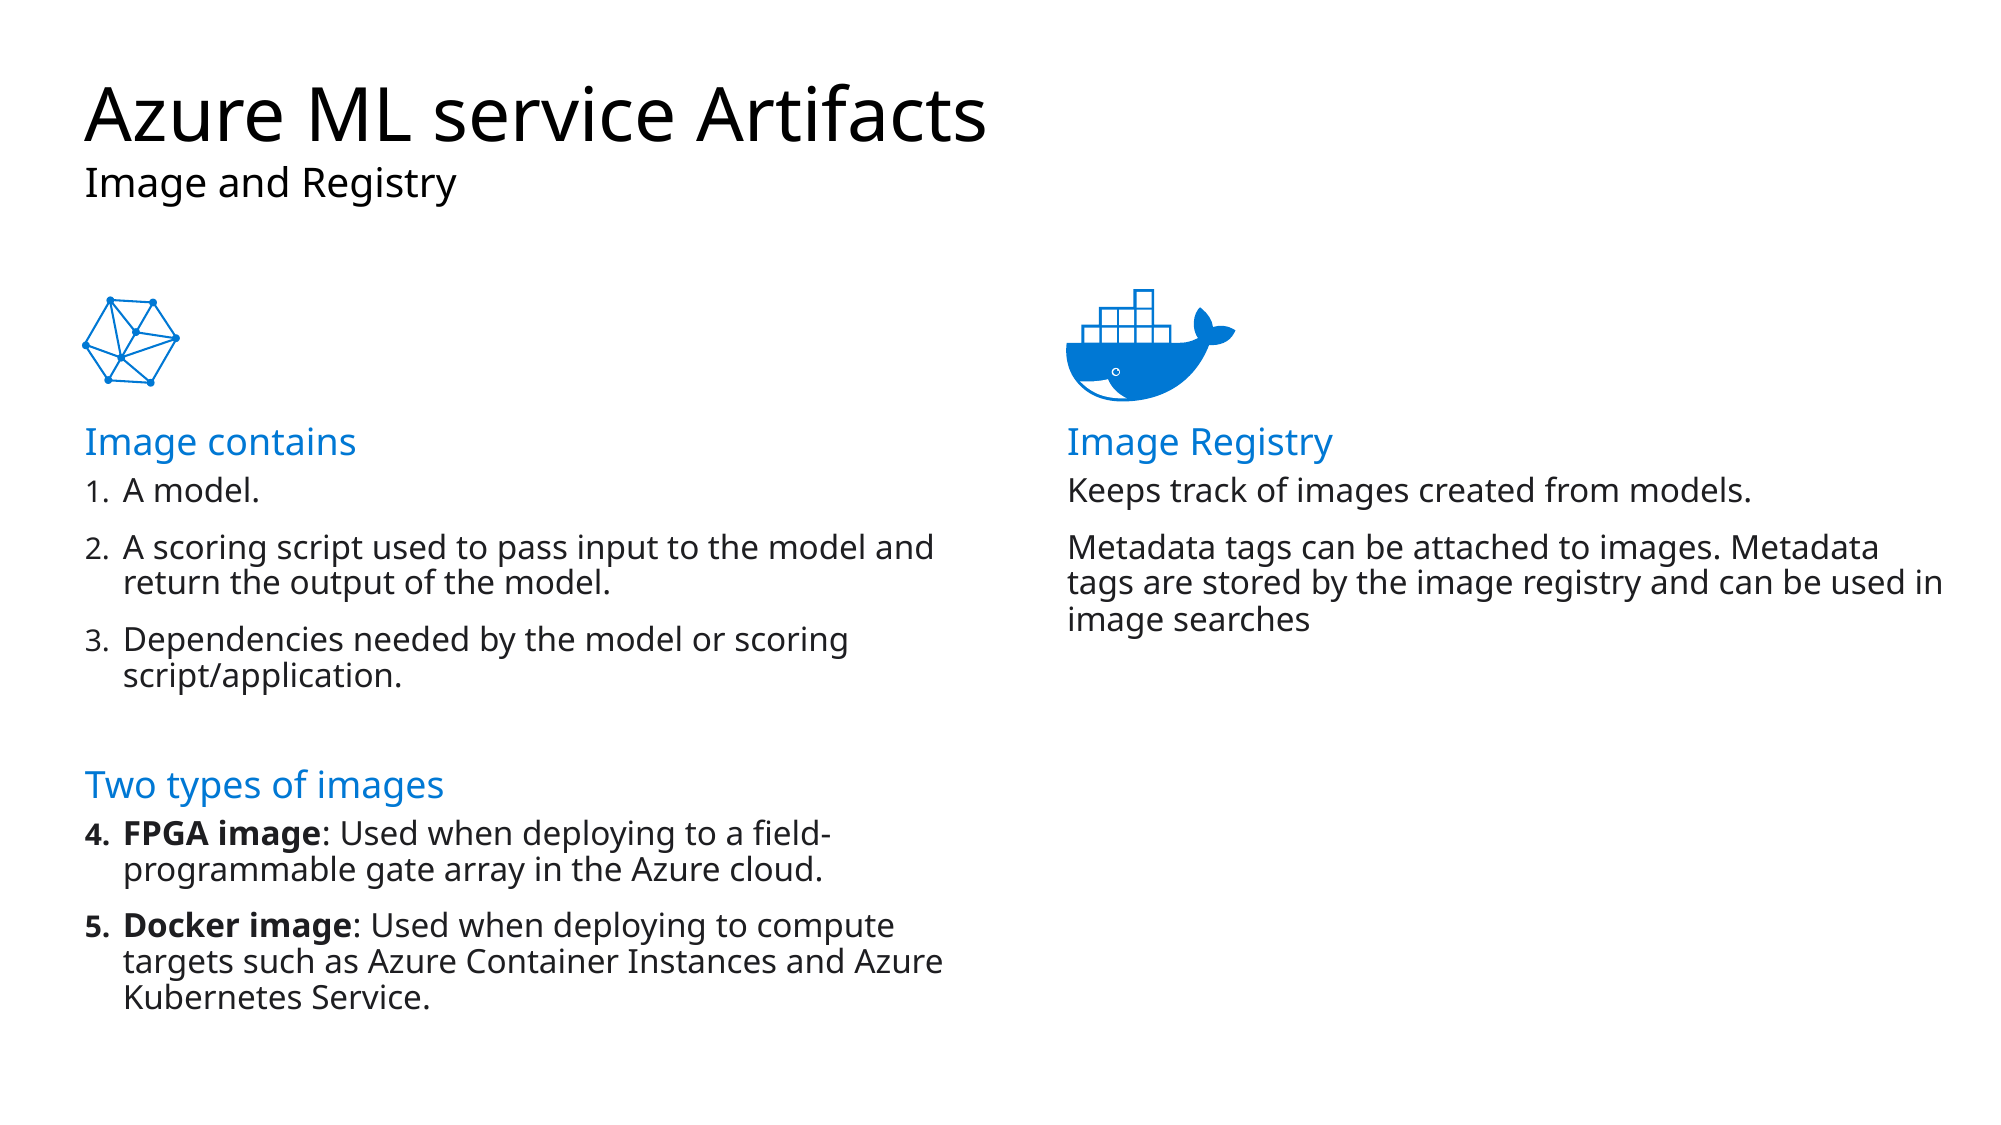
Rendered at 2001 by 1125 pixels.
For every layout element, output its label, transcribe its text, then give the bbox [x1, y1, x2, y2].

text_box Image Registry Keeps track of images created from models. Metadata tags can be attached to images. Metadata tags are stored by the image registry and can be used in image searches [1052, 415, 1963, 646]
list Image and Registry [69, 162, 1931, 208]
title Azure ML service Artifacts [69, 49, 1930, 162]
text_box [88, 292, 173, 391]
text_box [1065, 288, 1236, 402]
text_box Image contains A model. A scoring script used to pass input to the model and return the output of the model. Dependencies needed by the model or scoring script/application. Two types of images FPGA image: Used when deploying to a field-programmable gate array in the Azure cloud. Docker image: Used when deploying to compute targets such as Azure Container Instances and Azure Kubernetes Service. [69, 415, 963, 1025]
